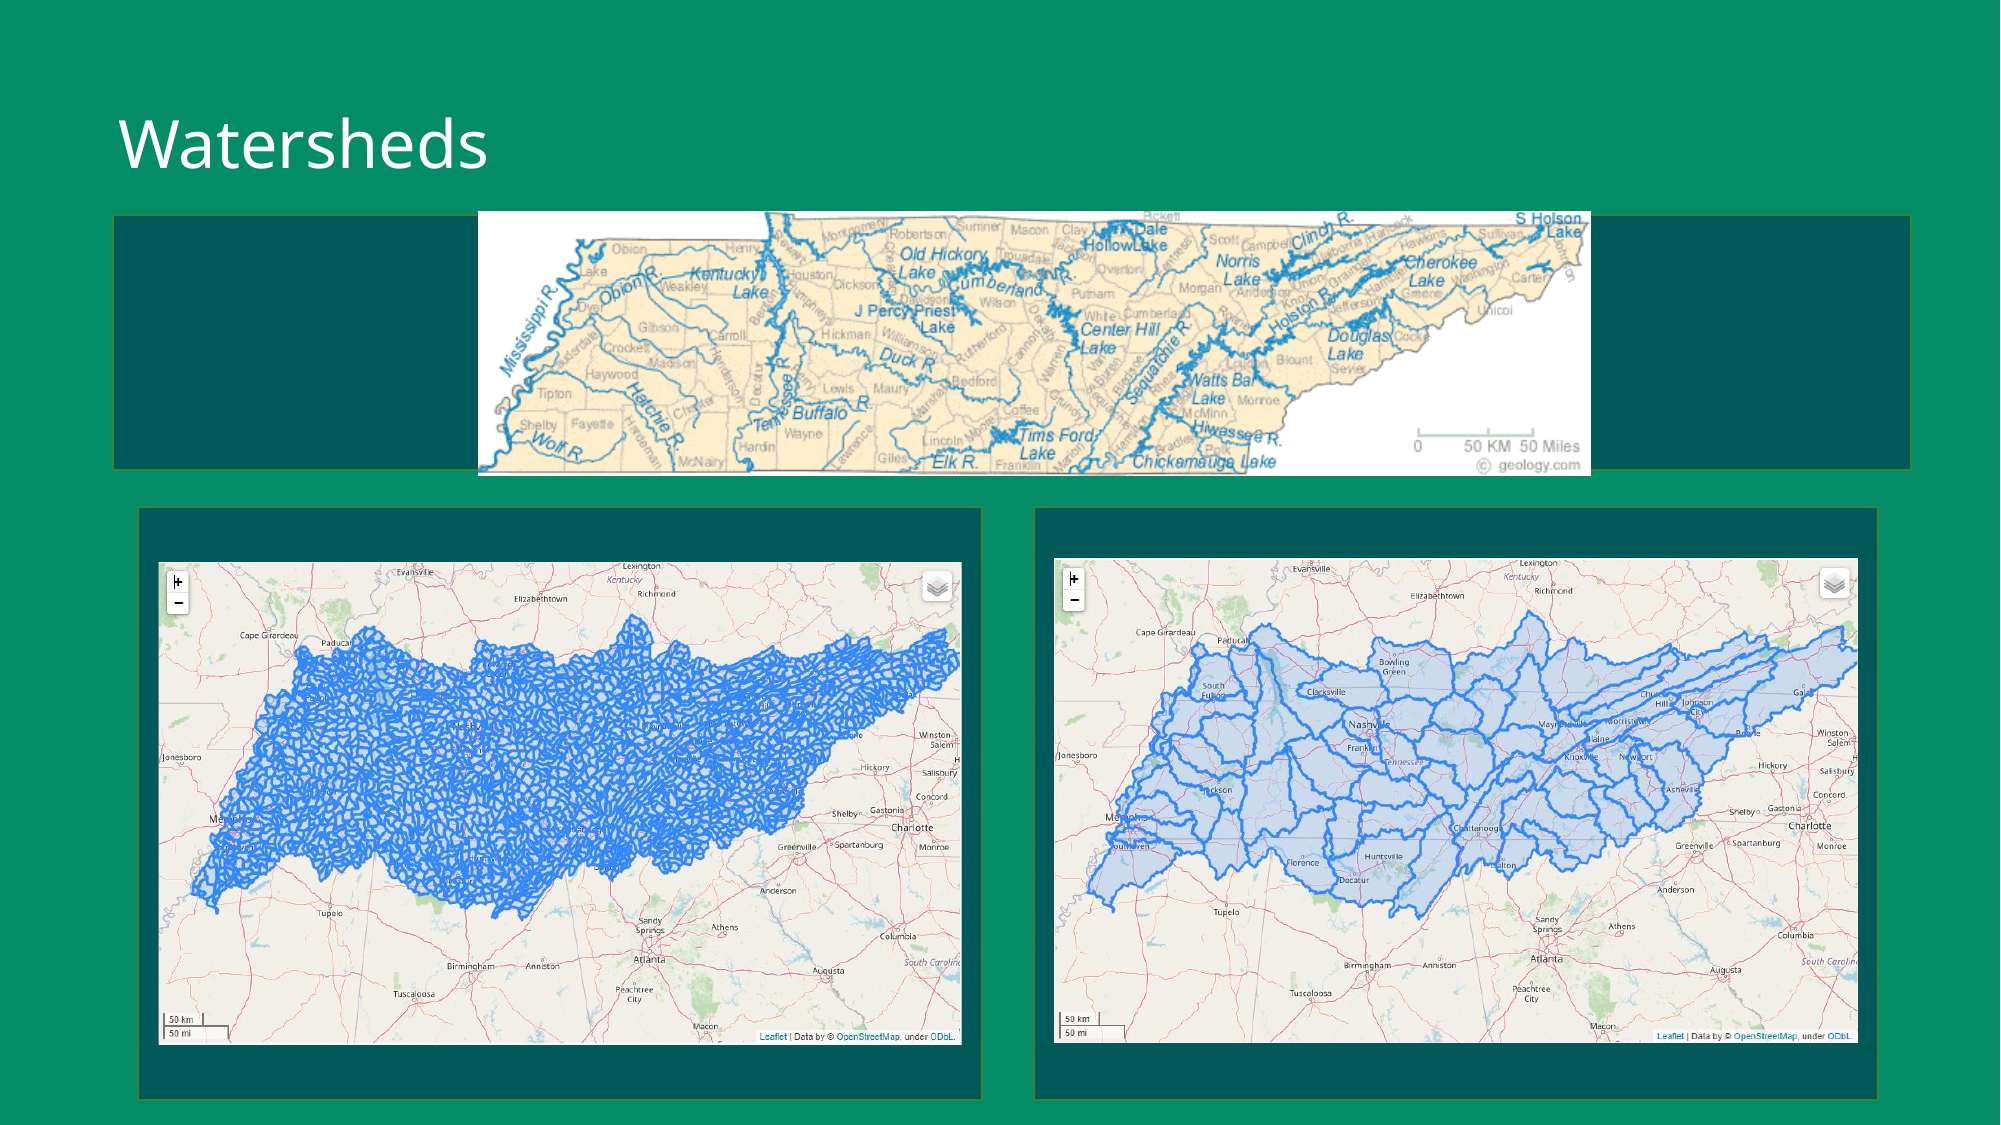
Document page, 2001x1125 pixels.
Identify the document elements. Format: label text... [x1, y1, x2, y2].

title Watersheds [118, 101, 1878, 212]
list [1054, 558, 1858, 1043]
text_box [137, 506, 983, 1101]
picture [478, 211, 1591, 476]
picture [158, 562, 962, 1045]
text_box [1591, 214, 1912, 471]
text_box [1033, 506, 1879, 1101]
text_box [112, 214, 478, 471]
